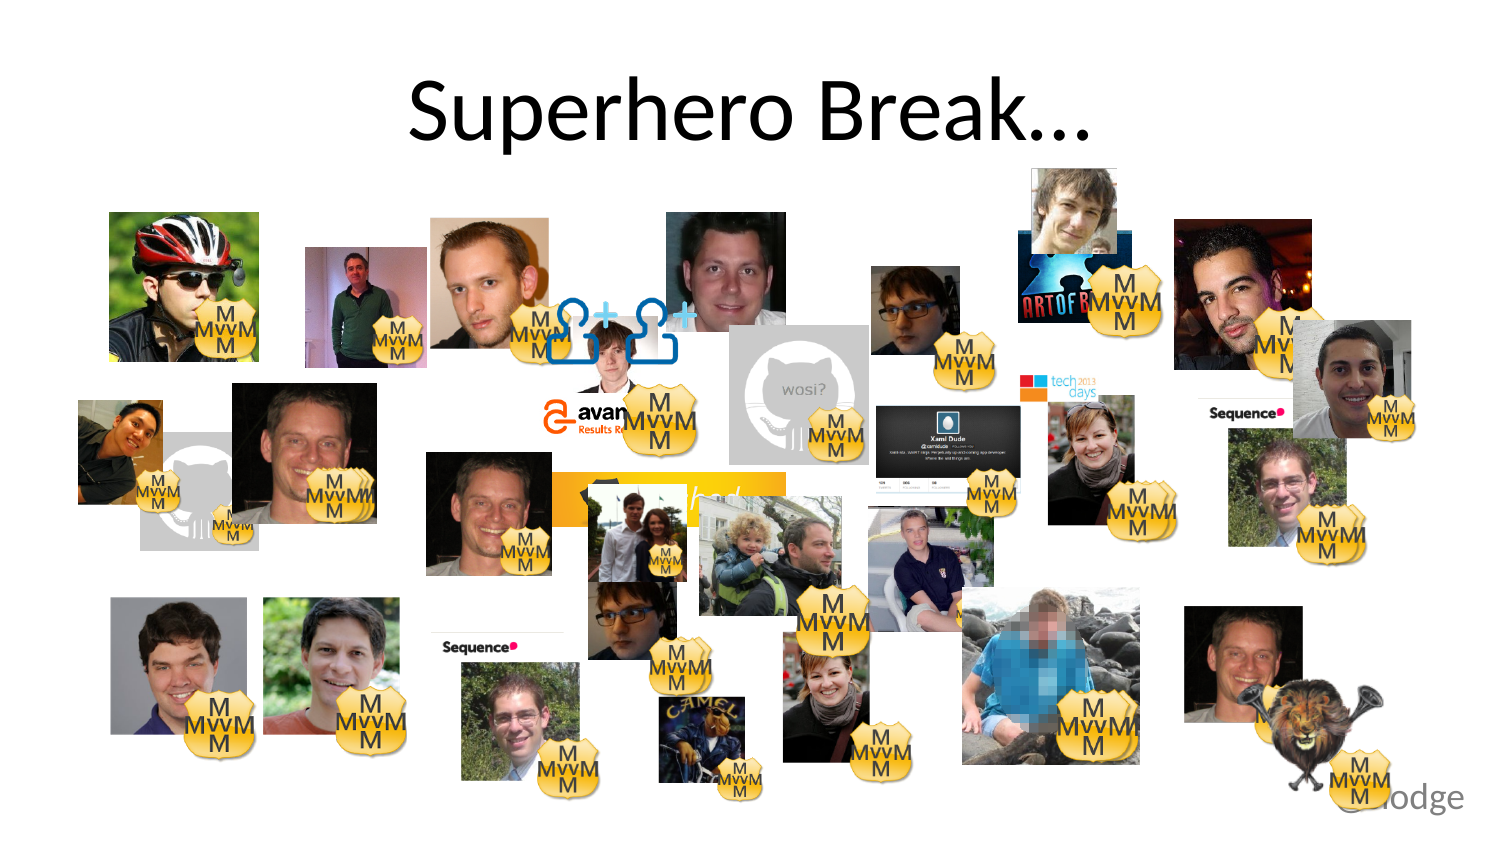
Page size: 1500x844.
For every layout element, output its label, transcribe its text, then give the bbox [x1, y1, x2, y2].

picture [108, 212, 259, 363]
title Superhero Break… [75, 33, 1425, 175]
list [140, 432, 259, 552]
picture [56, 388, 185, 516]
picture [232, 382, 377, 525]
picture [100, 563, 407, 768]
picture [305, 164, 1421, 821]
